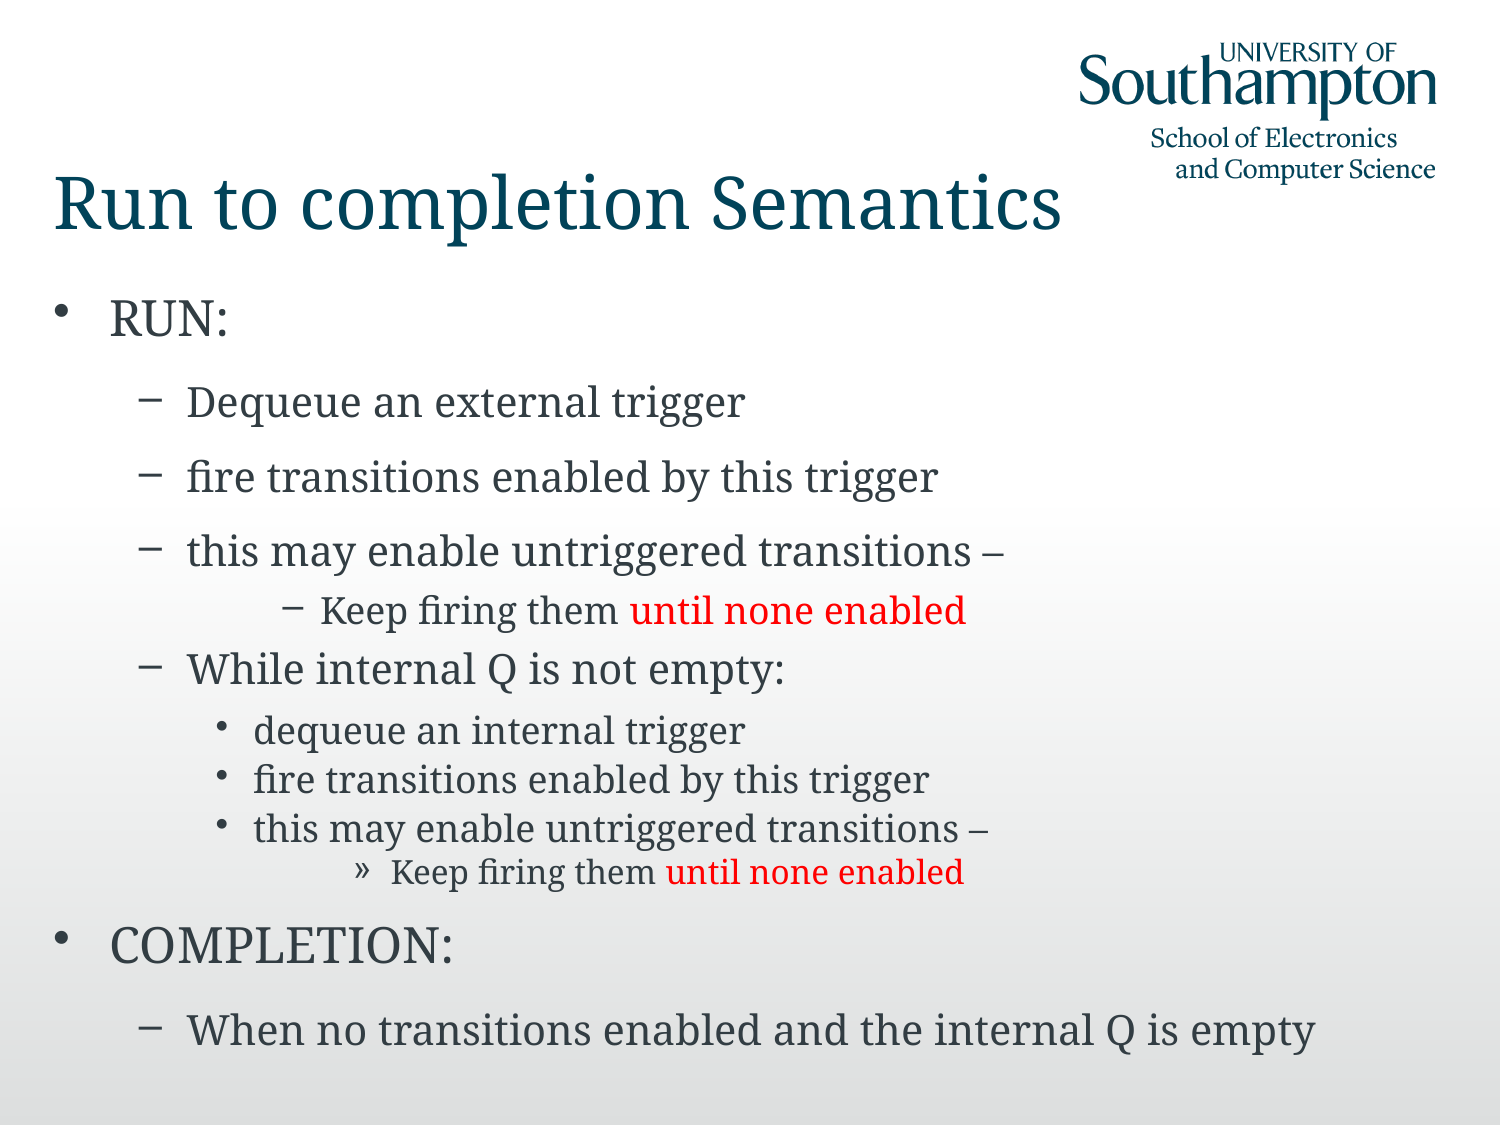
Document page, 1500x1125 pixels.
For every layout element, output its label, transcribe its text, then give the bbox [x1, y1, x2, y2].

title Run to completion Semantics [52, 148, 1448, 256]
picture [1242, 42, 1251, 53]
list RUN: Dequeue an external trigger fire transitions enabled by this trigger this may enable untriggered transitions – Keep firing them until none enabled While internal Q is not empty: dequeue an internal trigger fire transitions enabled by this trigger this may enable untriggered transitions – Keep firing them until none enabled COMPLETION: When no transitions enabled and the internal Q is empty [52, 278, 1448, 955]
picture [1080, 42, 1437, 148]
picture [1080, 71, 1102, 101]
